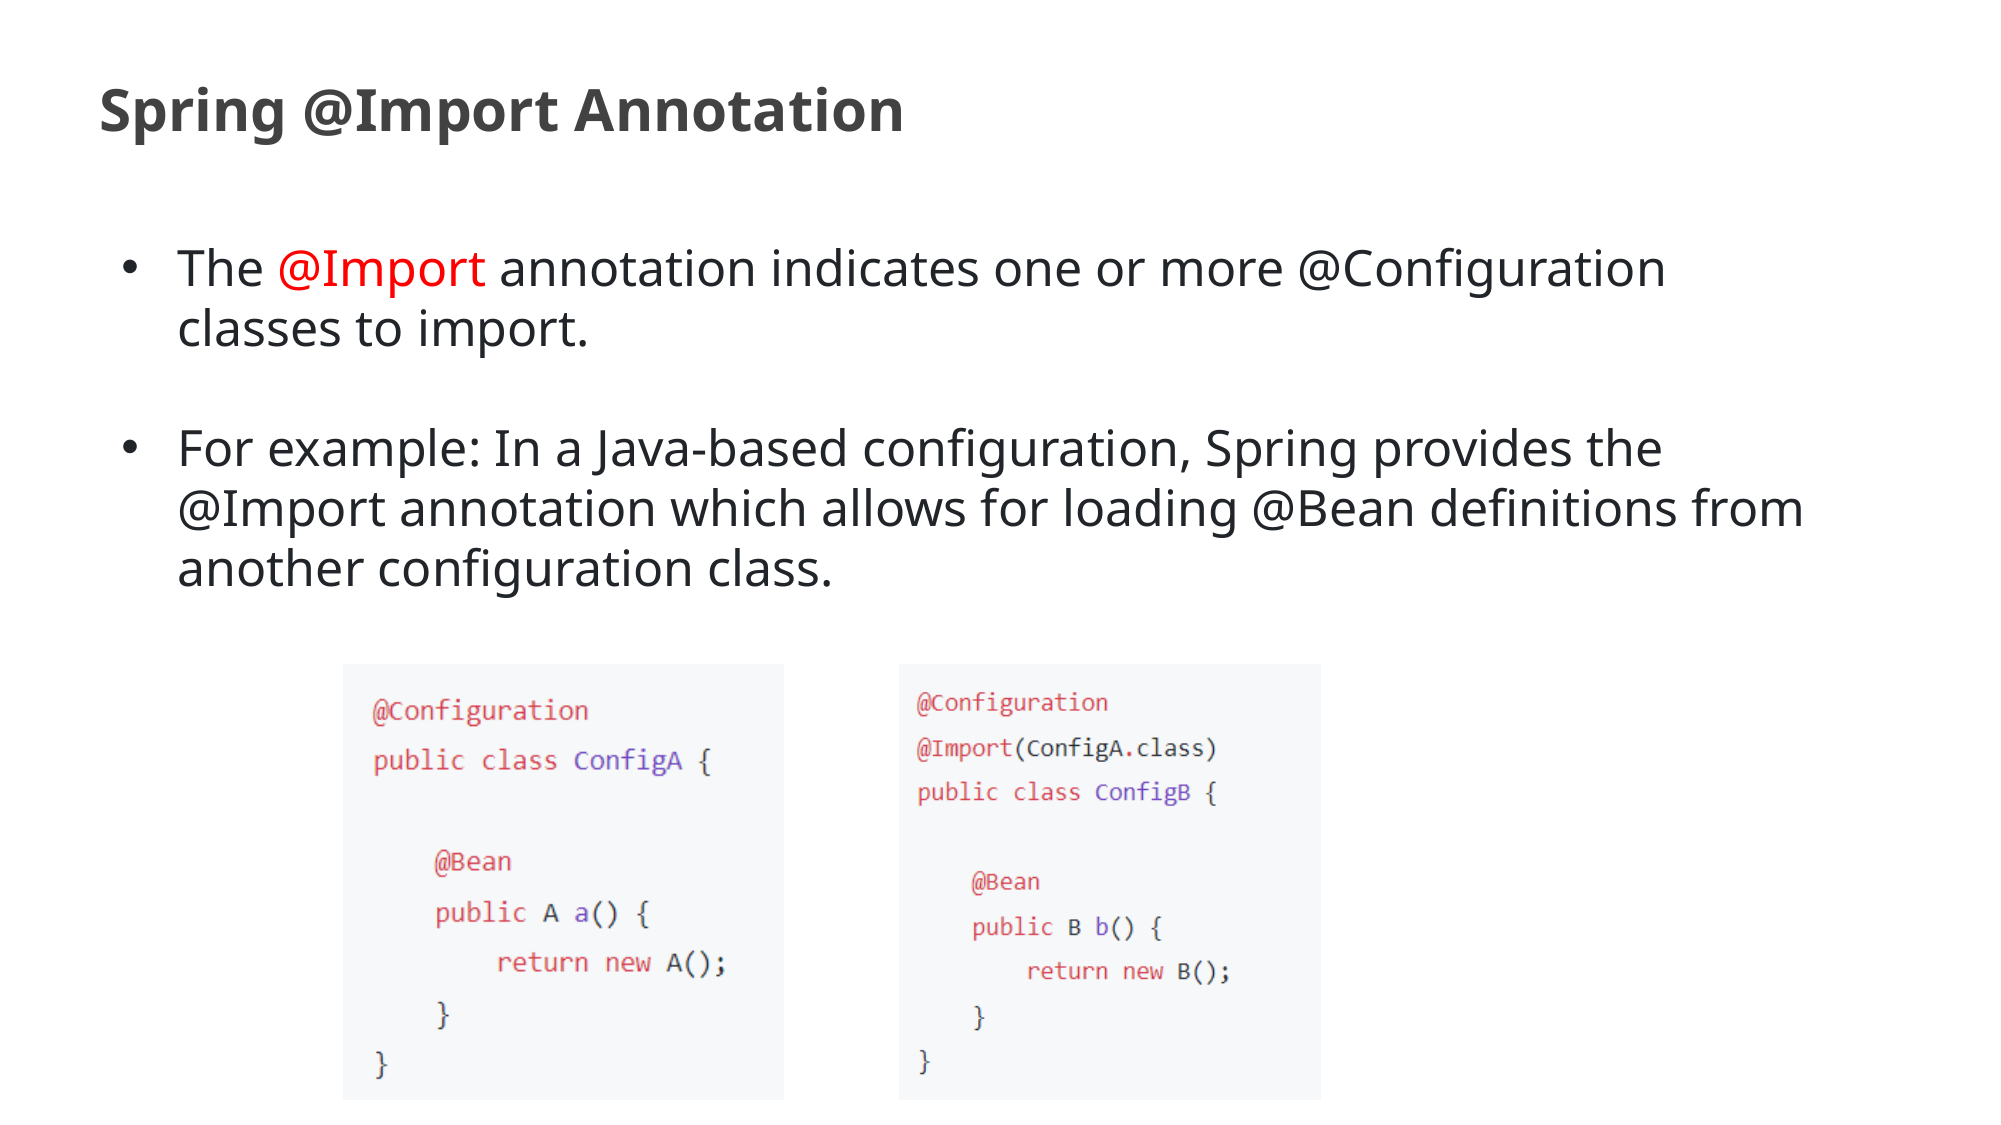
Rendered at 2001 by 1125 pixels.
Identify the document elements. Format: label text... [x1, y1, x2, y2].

picture [343, 664, 784, 1100]
picture [899, 664, 1321, 1100]
text_box The @Import annotation indicates one or more @Configuration classes to import. For example: In a Java-based configuration, Spring provides the @Import annotation which allows for loading @Bean definitions from another configuration class. [106, 228, 1845, 604]
text_box Spring @Import Annotation [84, 65, 1085, 151]
